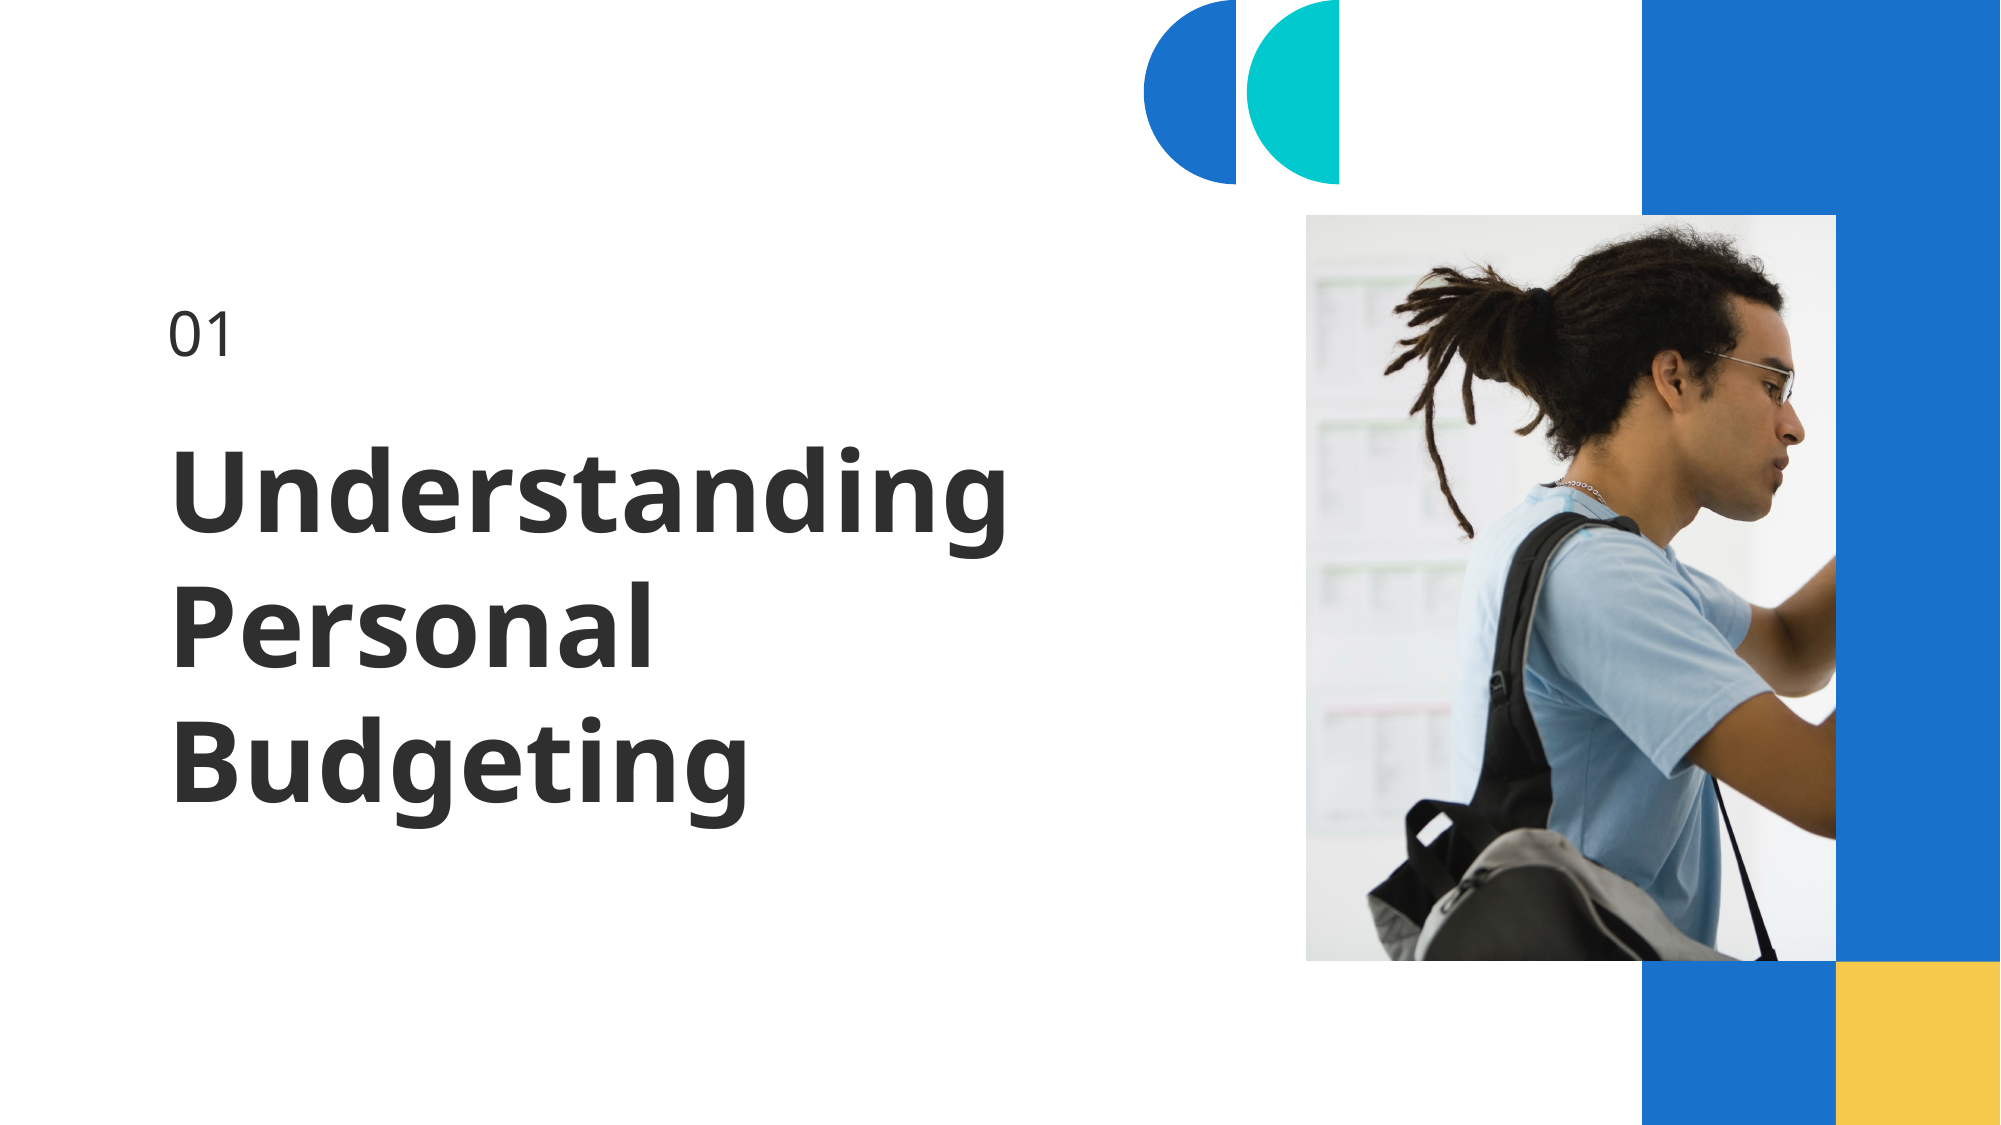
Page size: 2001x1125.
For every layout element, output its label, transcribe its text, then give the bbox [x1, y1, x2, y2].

list 01 [167, 270, 305, 369]
title Understanding Personal Budgeting [167, 419, 1273, 1043]
picture [1305, 215, 1836, 961]
